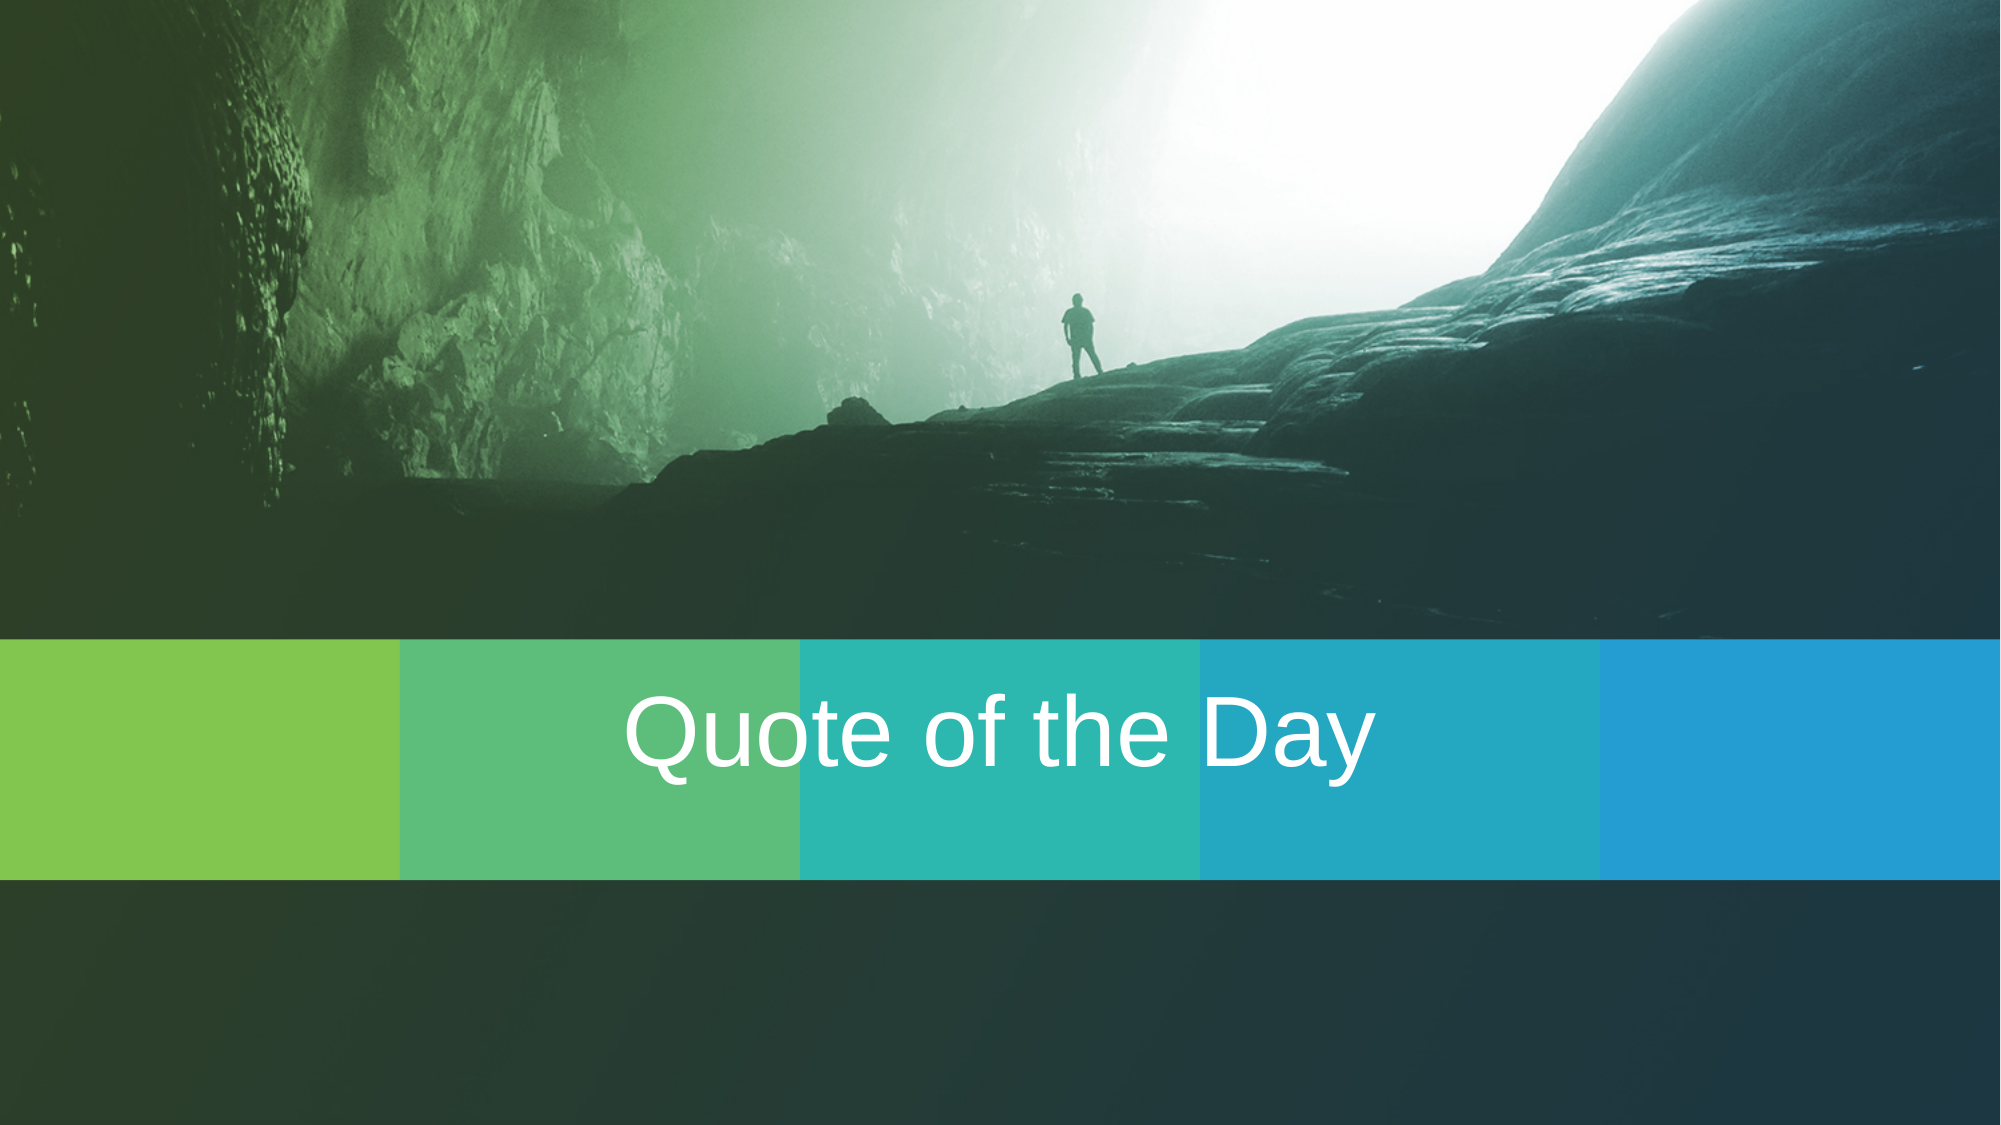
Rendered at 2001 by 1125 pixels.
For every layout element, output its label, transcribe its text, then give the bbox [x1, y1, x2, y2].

text_box Quote of the Day [0, 658, 2000, 794]
picture [0, 0, 2001, 1125]
